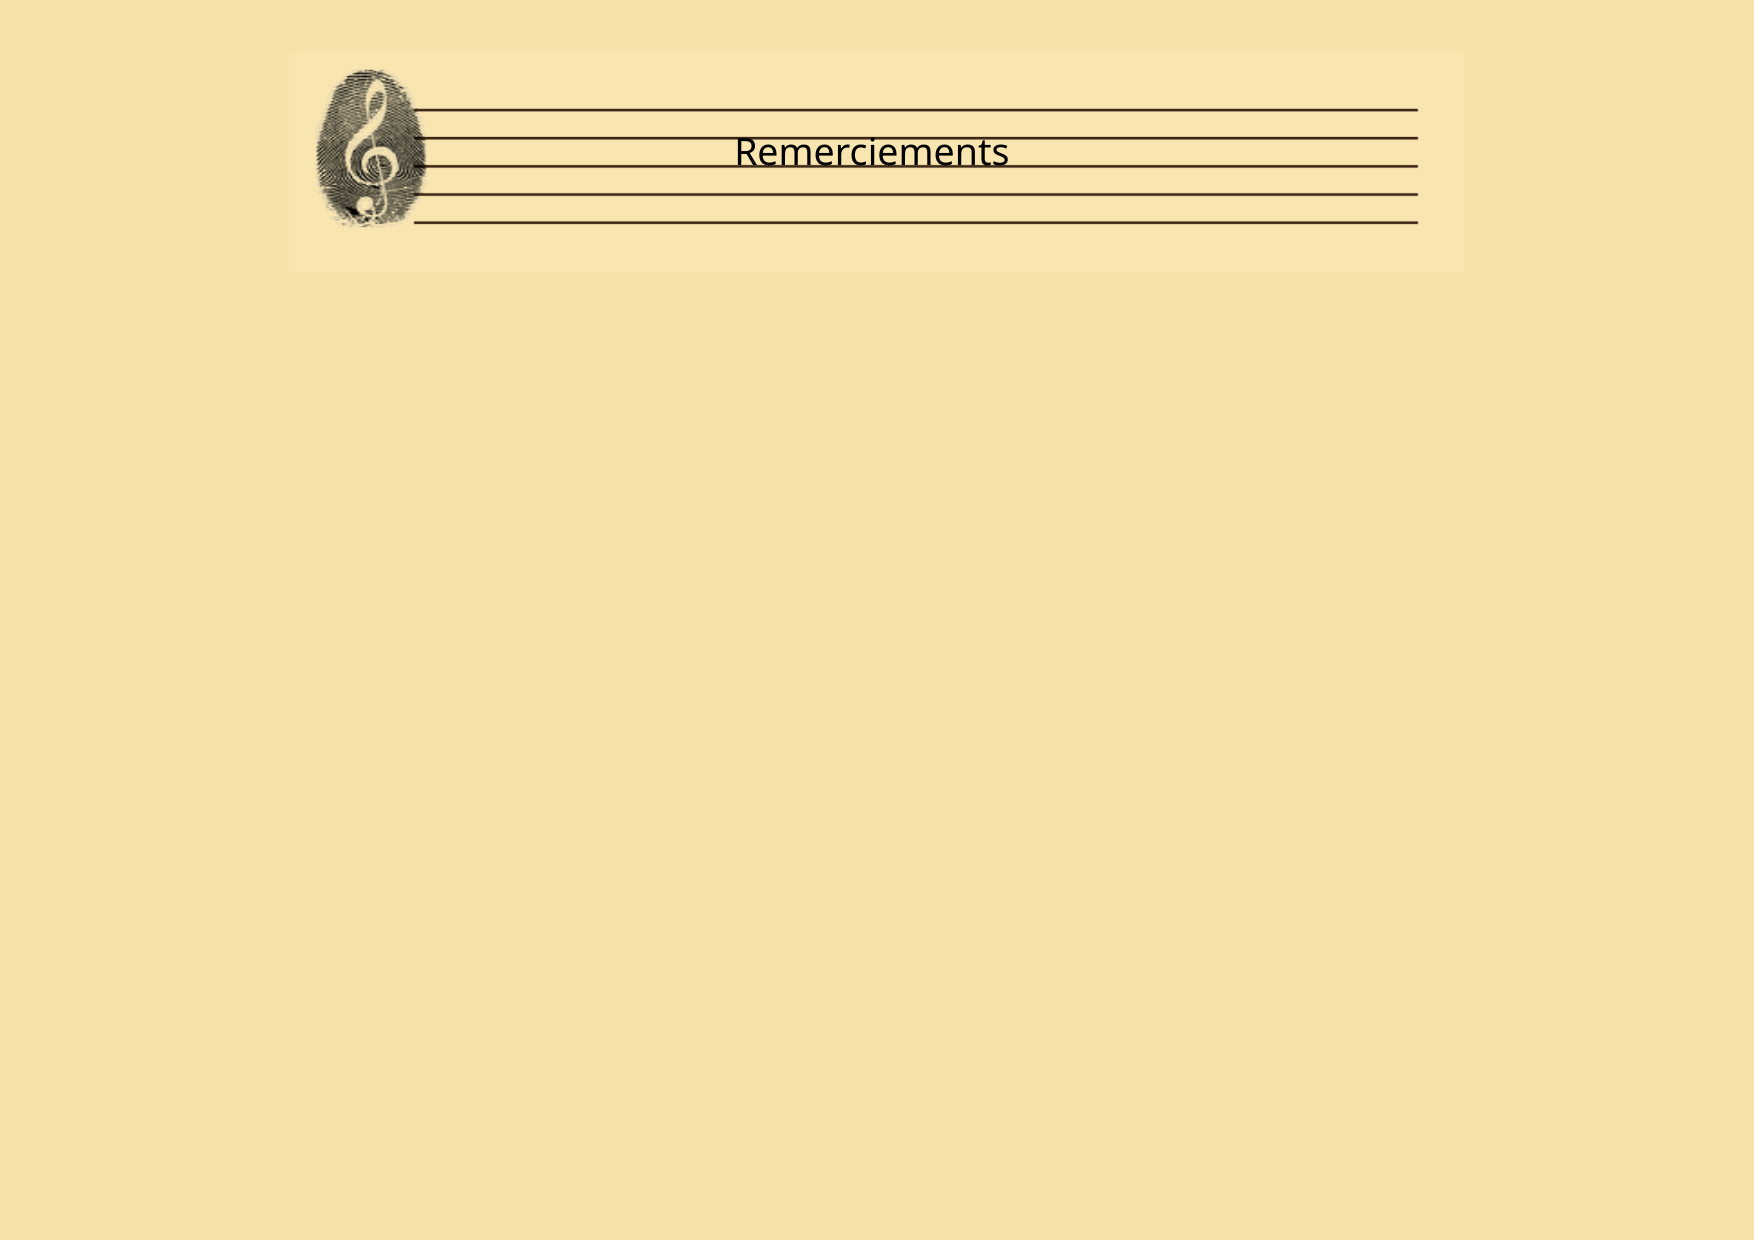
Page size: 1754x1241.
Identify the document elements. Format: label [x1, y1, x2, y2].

picture [288, 53, 1466, 274]
